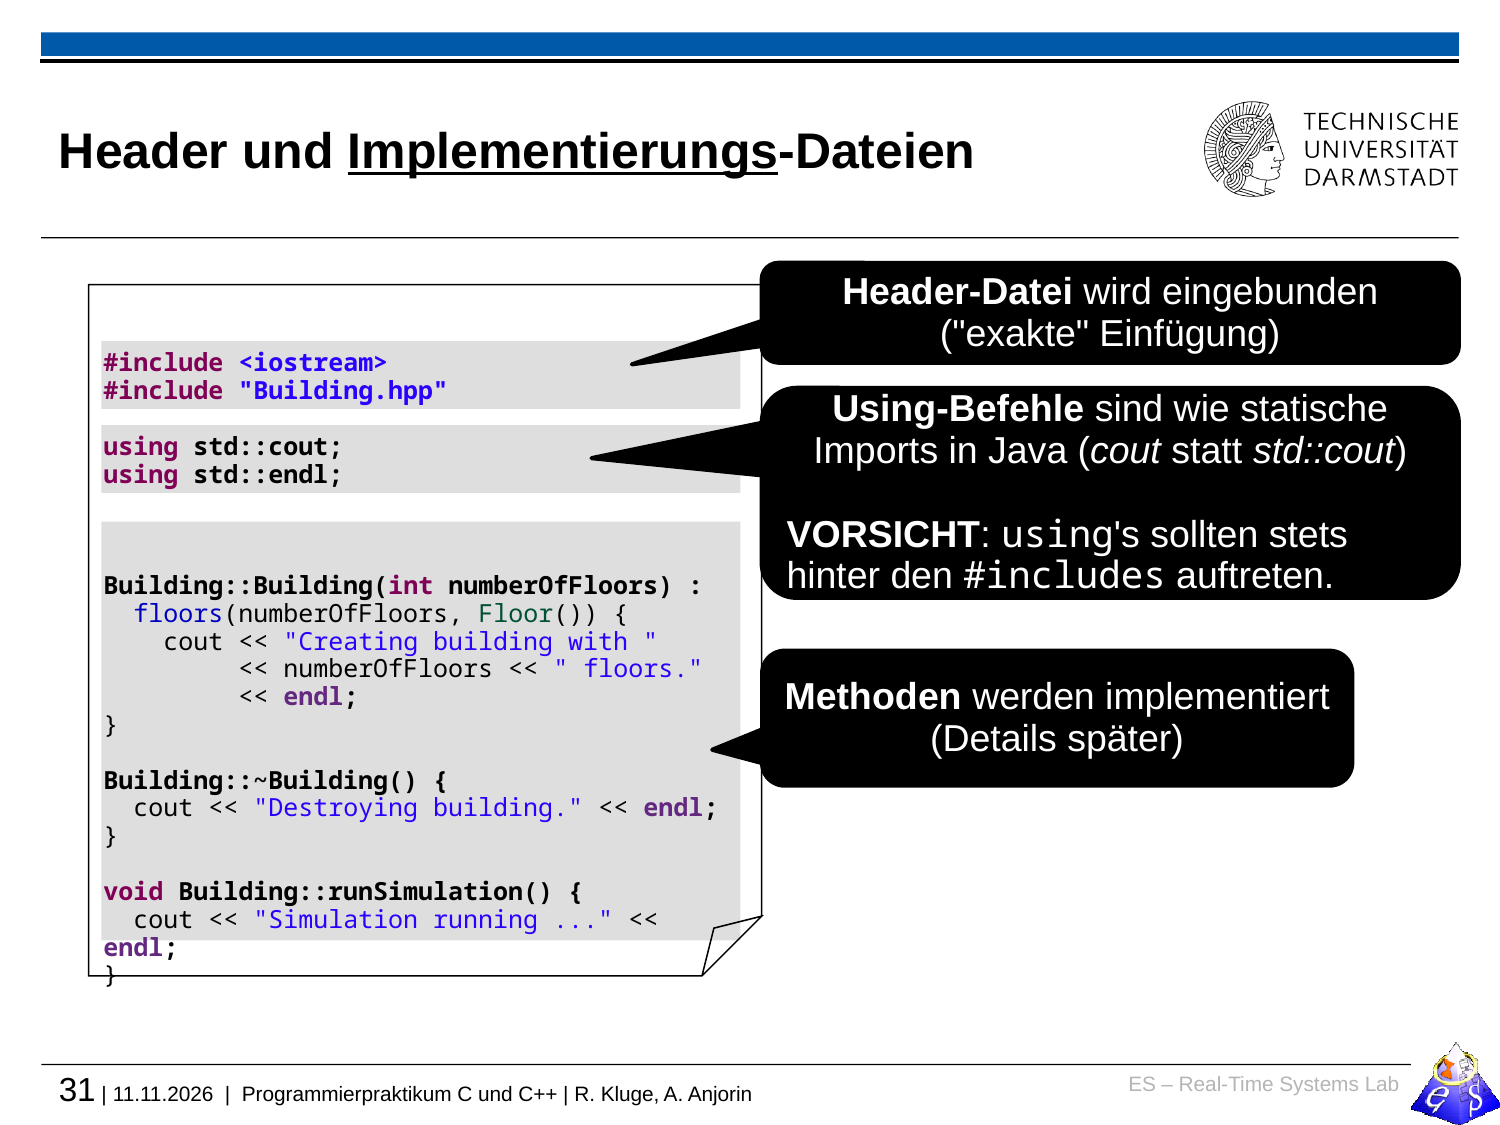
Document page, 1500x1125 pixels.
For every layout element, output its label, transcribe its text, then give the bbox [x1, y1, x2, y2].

text_box Header-Datei wird eingebunden ("exakte" Einfügung) [629, 260, 1461, 367]
picture [1411, 1041, 1500, 1125]
text_box #include <iostream> #include "Building.hpp" using std::cout; using std::endl; Building::Building(int numberOfFloors) : floors(numberOfFloors, Floor()) { cout << "Creating building with " << numberOfFloors << " floors." << endl; } Building::~Building() { cout << "Destroying building." << endl; } void Building::runSimulation() { cout << "Simulation running ..." << endl; } [88, 284, 762, 976]
title Header und Implementierungs-Dateien [58, 80, 1187, 218]
text_box Methoden werden implementiert (Details später) [710, 648, 1355, 788]
picture [1187, 84, 1483, 214]
text_box [702, 916, 760, 974]
text_box Using-Befehle sind wie statische Imports in Java (cout statt std::cout) VORSICHT: using's sollten stets hinter den #includes auftreten. [589, 385, 1461, 600]
